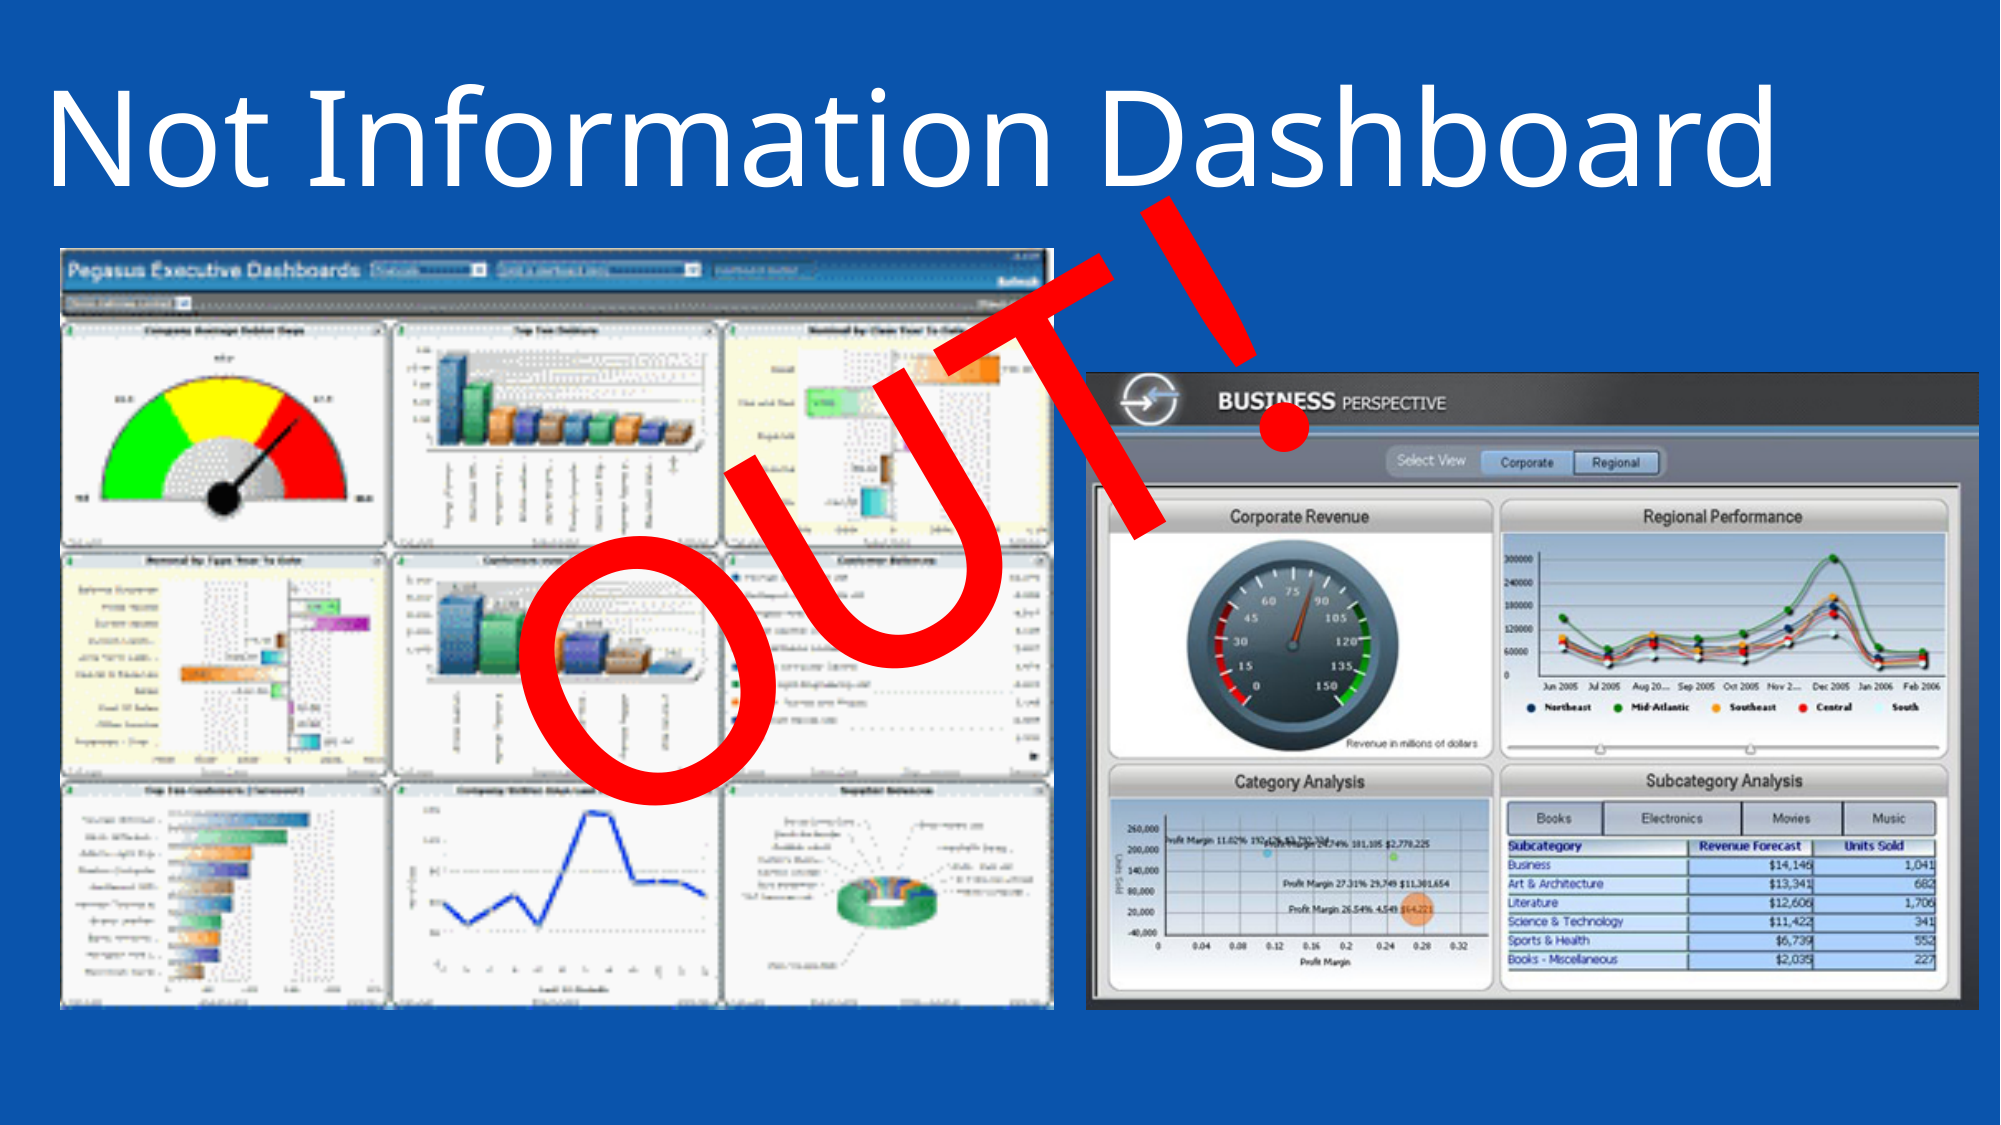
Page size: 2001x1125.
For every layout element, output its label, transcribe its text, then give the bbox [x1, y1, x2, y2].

title Not Information Dashboard [26, 38, 1827, 227]
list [59, 248, 1054, 1010]
text_box OUT! [802, 40, 1347, 690]
picture [1085, 371, 1979, 1010]
